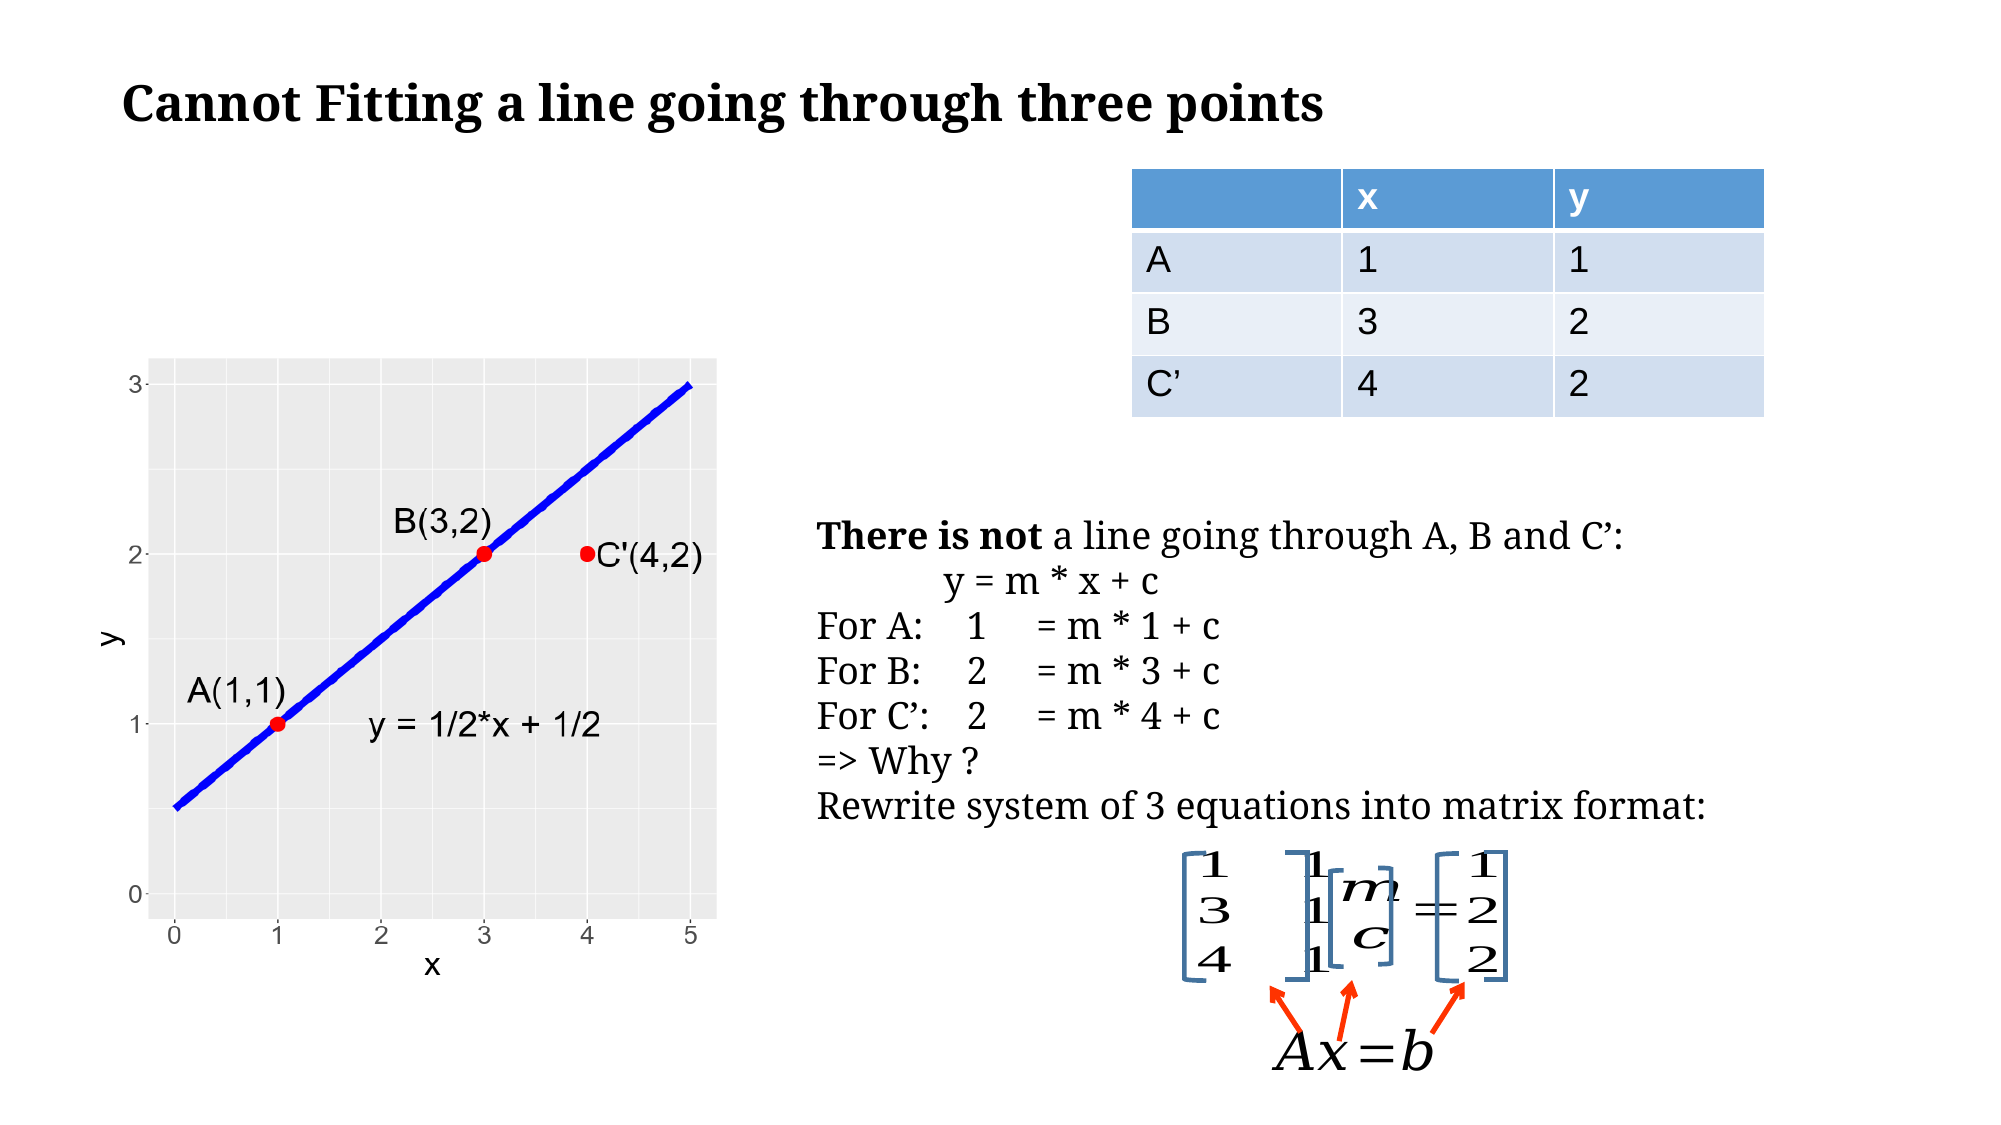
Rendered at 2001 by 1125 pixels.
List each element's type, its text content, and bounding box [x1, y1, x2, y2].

table_cell 1 [1555, 233, 1764, 292]
table_cell C’ [1132, 356, 1341, 417]
table_header y [1555, 169, 1764, 228]
table_cell B [1132, 294, 1341, 355]
table_cell 2 [1555, 294, 1764, 355]
table_cell 1 [1343, 233, 1553, 292]
table_cell 3 [1343, 294, 1553, 355]
text_box There is not a line going through A, B and C’: y = m * x + c For A: 1 = m * 1 + c For B: 2 = m * 3 + c For C’: 2 = m * 4 + c => Why ? Rewrite system of 3 equations into matrix format: [801, 504, 1945, 835]
table_header x [1343, 169, 1553, 228]
table_cell 2 [1555, 356, 1764, 417]
title Cannot Fitting a line going through three points [106, 42, 1832, 168]
table_header [1132, 169, 1341, 228]
picture [94, 355, 720, 980]
table_cell 4 [1343, 356, 1553, 417]
table_cell A [1132, 233, 1341, 292]
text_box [1184, 843, 1506, 1083]
